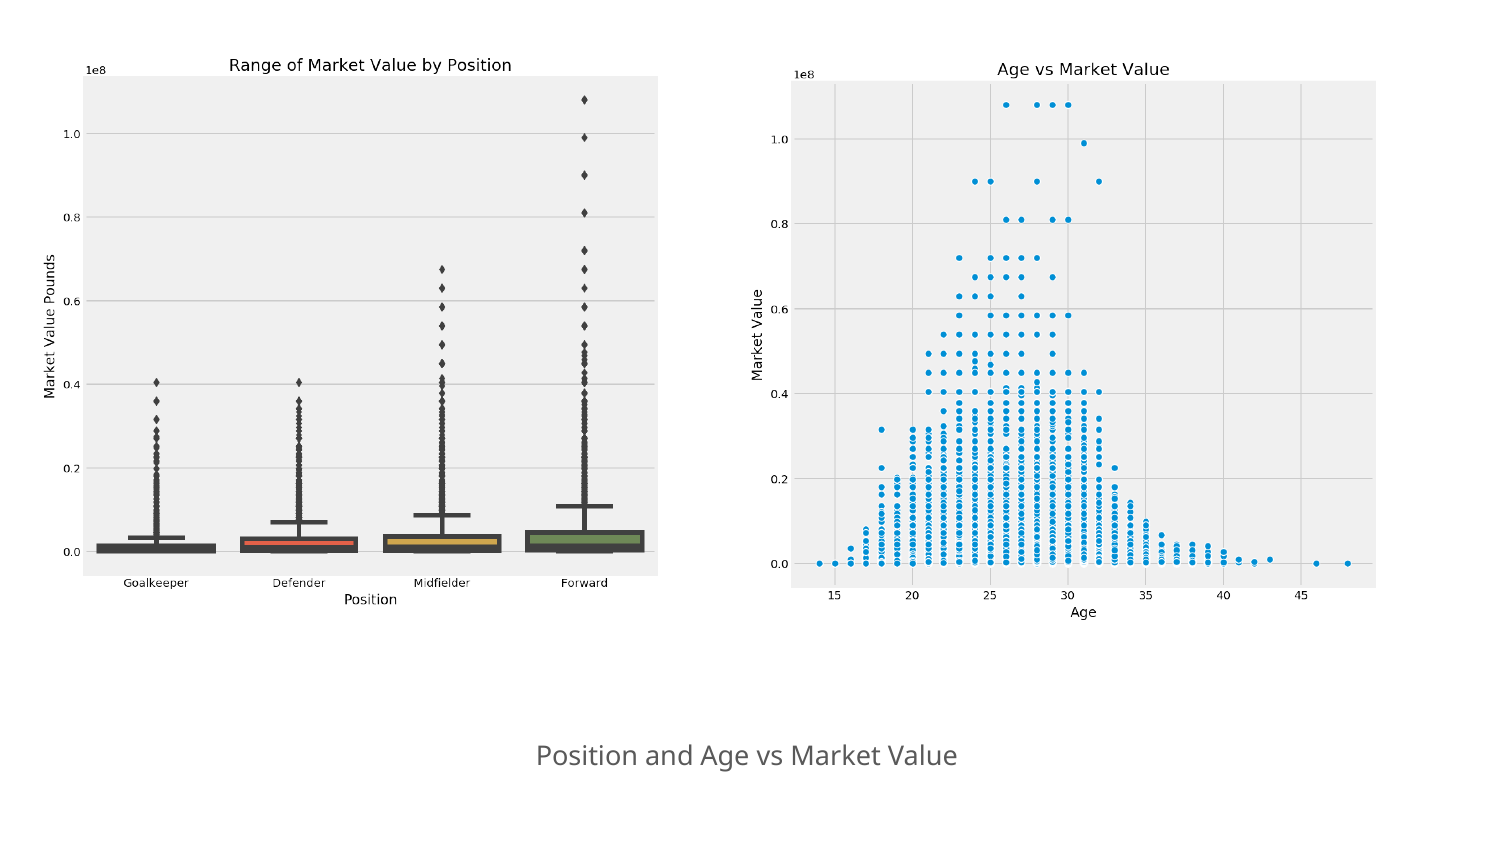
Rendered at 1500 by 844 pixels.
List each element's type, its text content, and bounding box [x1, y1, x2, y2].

list Position and Age vs Market Value [118, 717, 1382, 793]
picture [743, 54, 1382, 628]
picture [36, 50, 665, 616]
